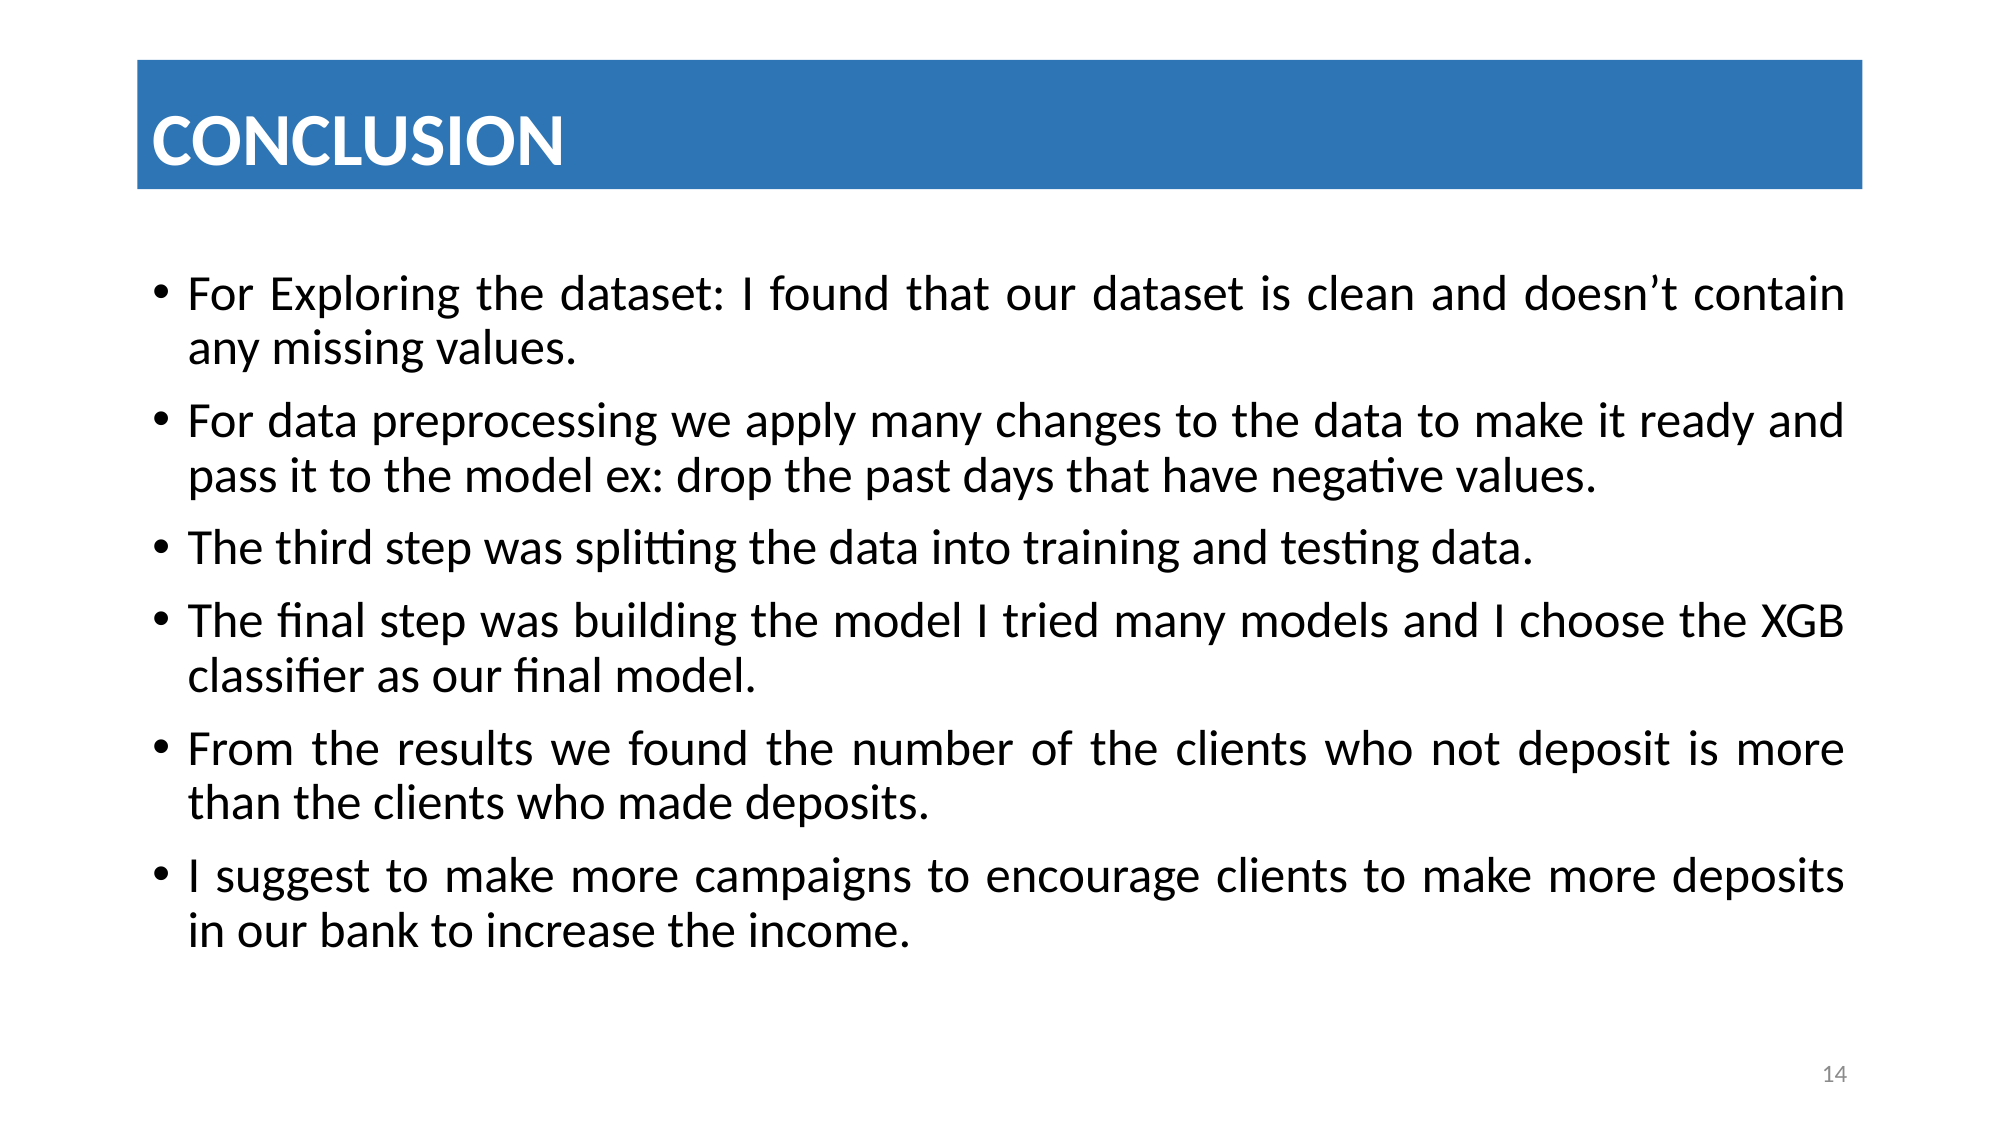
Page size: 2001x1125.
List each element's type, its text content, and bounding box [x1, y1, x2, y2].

list For Exploring the dataset: I found that our dataset is clean and doesn’t contain any missing values. For data preprocessing we apply many changes to the data to make it ready and pass it to the model ex: drop the past days that have negative values. The third step was splitting the data into training and testing data. The final step was building the model I tried many models and I choose the XGB classifier as our final model. From the results we found the number of the clients who not deposit is more than the clients who made deposits. I suggest to make more campaigns to encourage clients to make more deposits in our bank to increase the income. [137, 259, 1863, 973]
slide_number 14 [1412, 1042, 1863, 1103]
title CONCLUSION [137, 59, 1863, 190]
